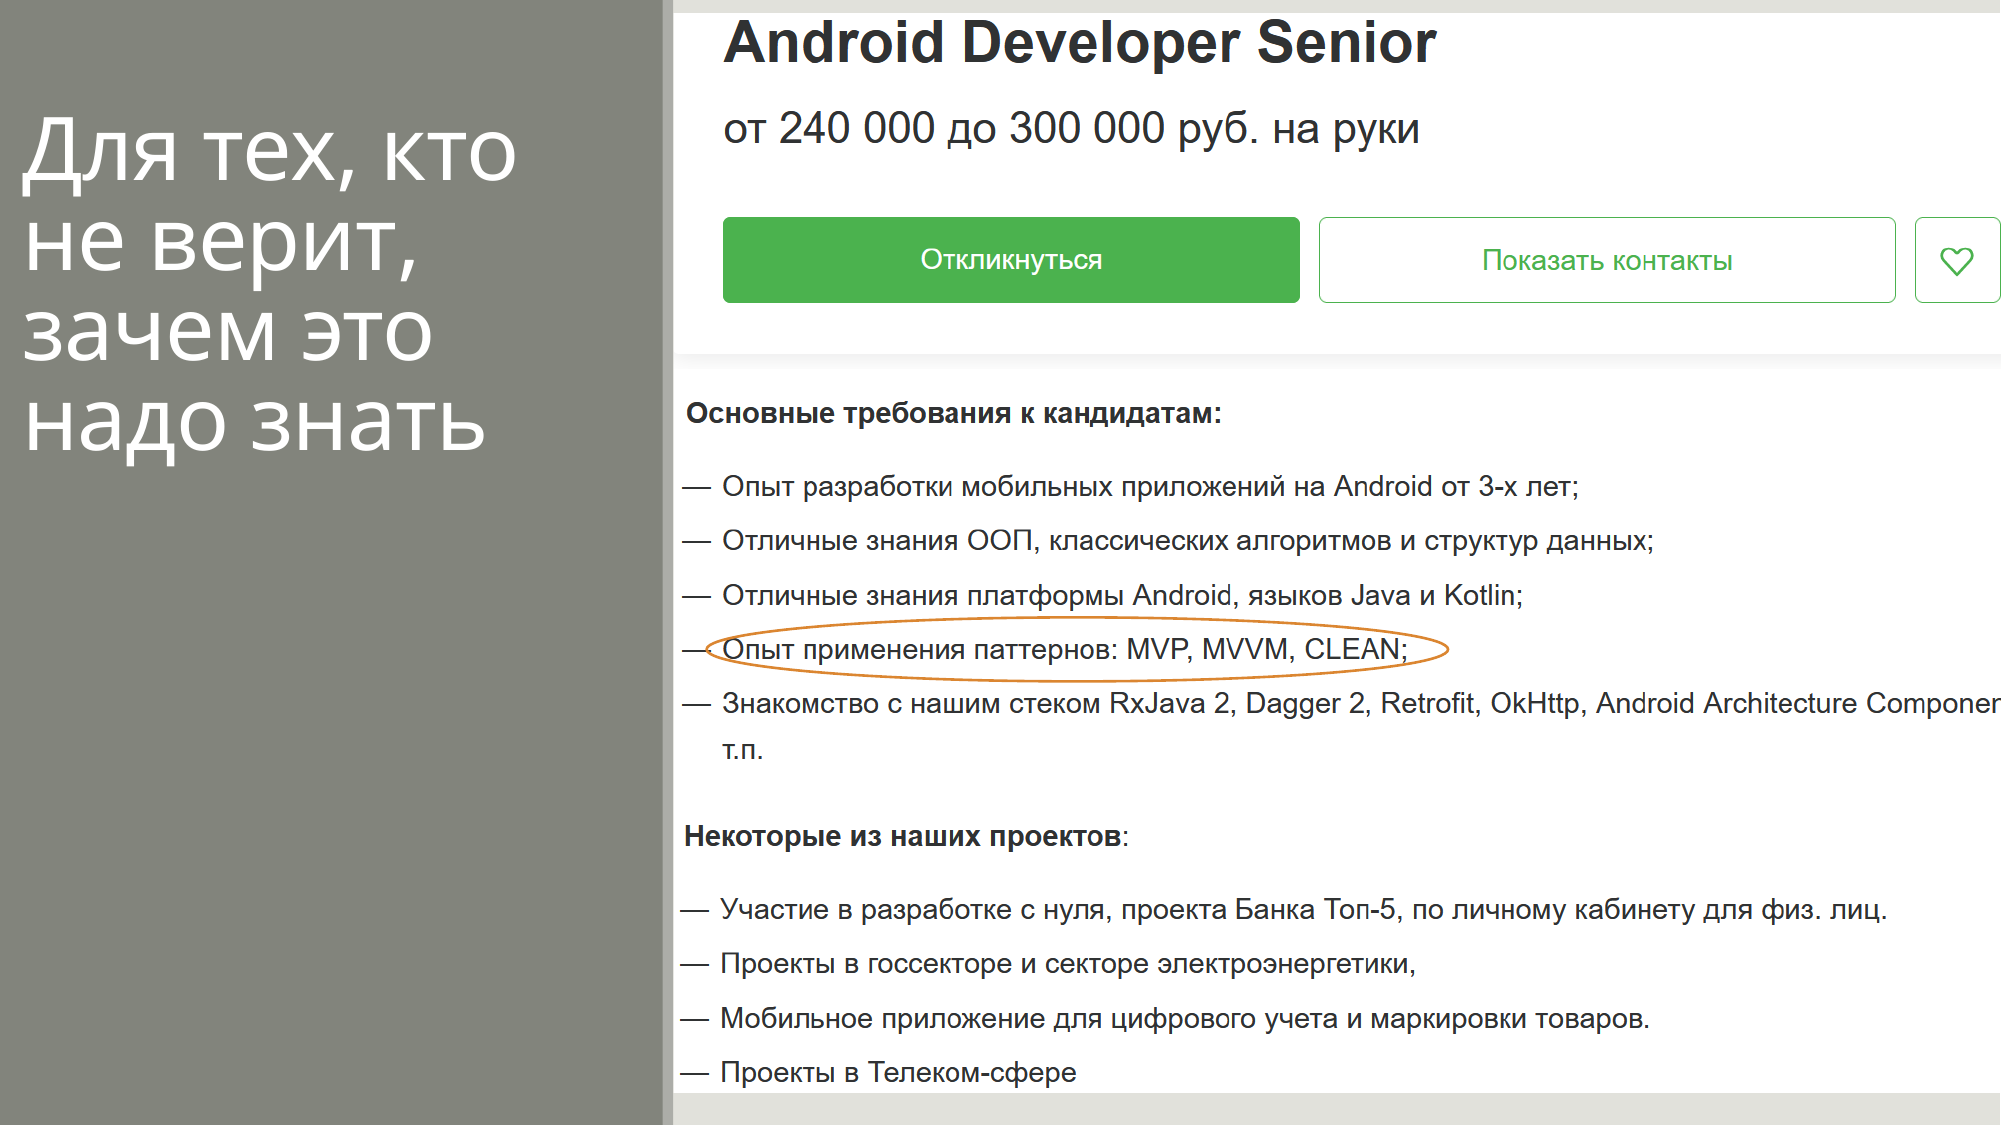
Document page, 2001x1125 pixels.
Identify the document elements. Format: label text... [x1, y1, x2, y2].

title Для тех, кто не верит, зачем это надо знать [7, 100, 651, 476]
picture [673, 12, 2001, 1093]
